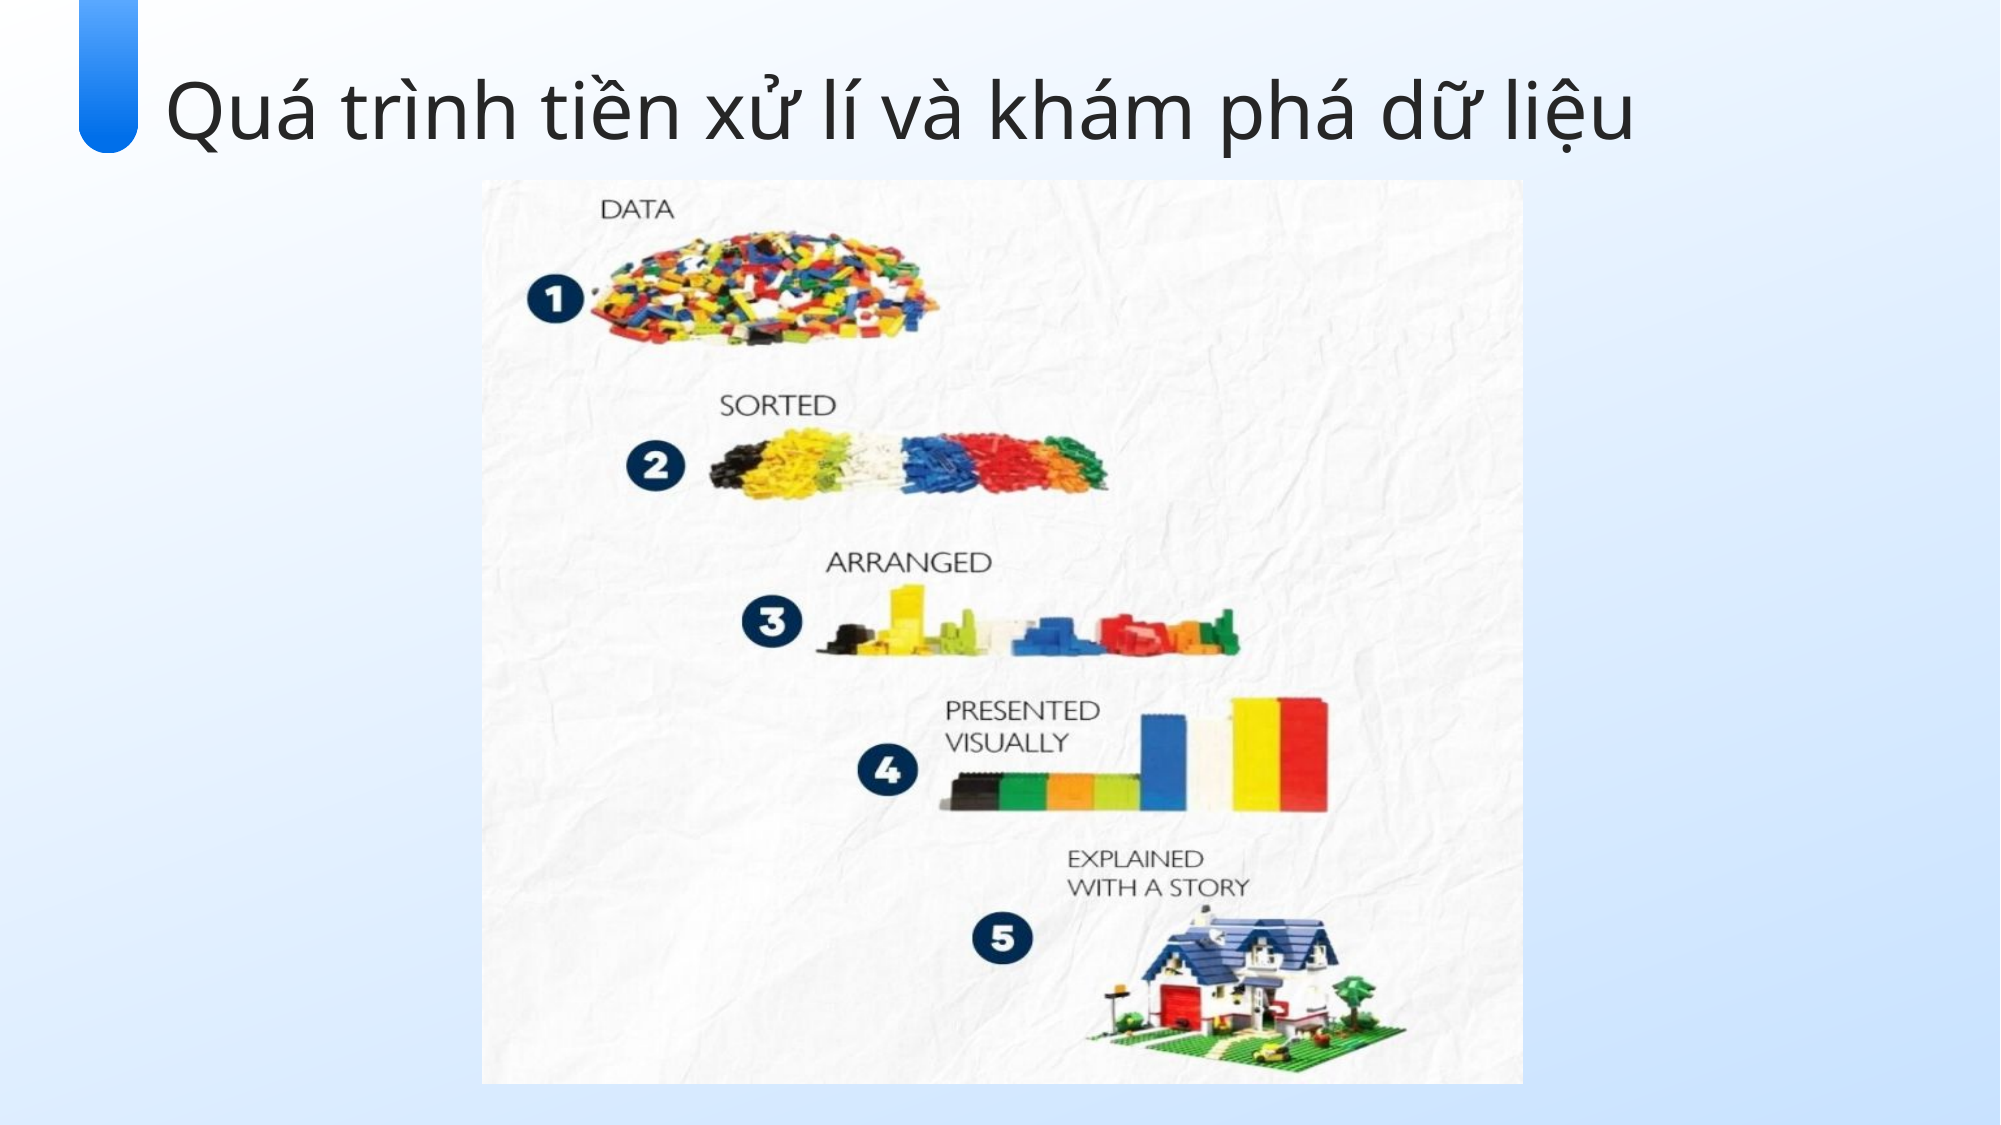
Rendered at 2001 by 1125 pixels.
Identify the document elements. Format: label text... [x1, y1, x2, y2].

text_box [0, 0, 2000, 1125]
picture [482, 180, 1524, 1084]
text_box Quá trình tiền xử lí và khám phá dữ liệu [164, 67, 1890, 139]
text_box [78, 0, 138, 154]
